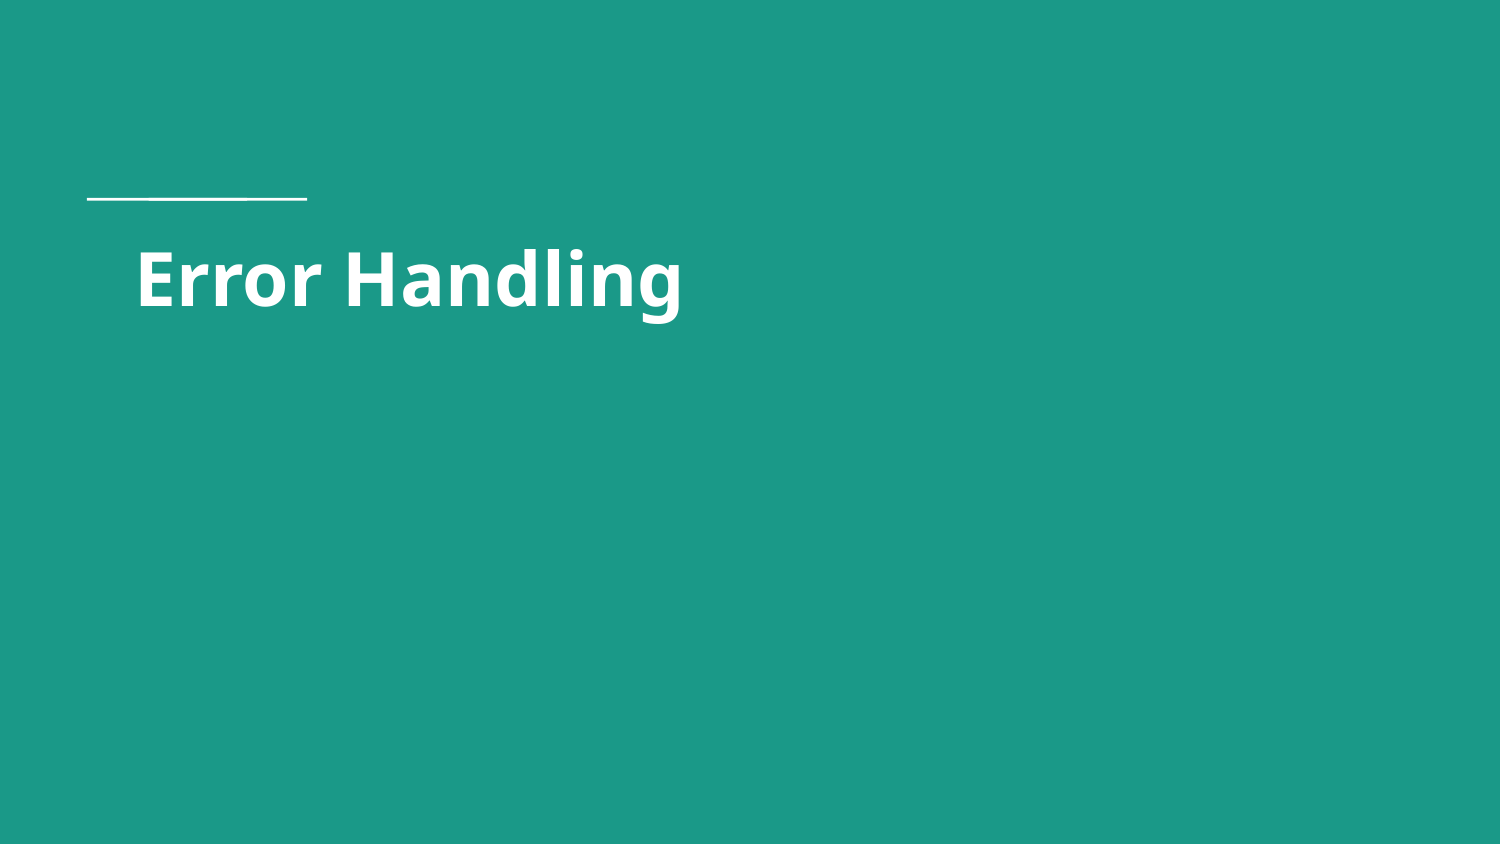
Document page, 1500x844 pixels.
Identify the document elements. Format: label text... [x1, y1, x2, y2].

title Error Handling [119, 216, 1381, 466]
